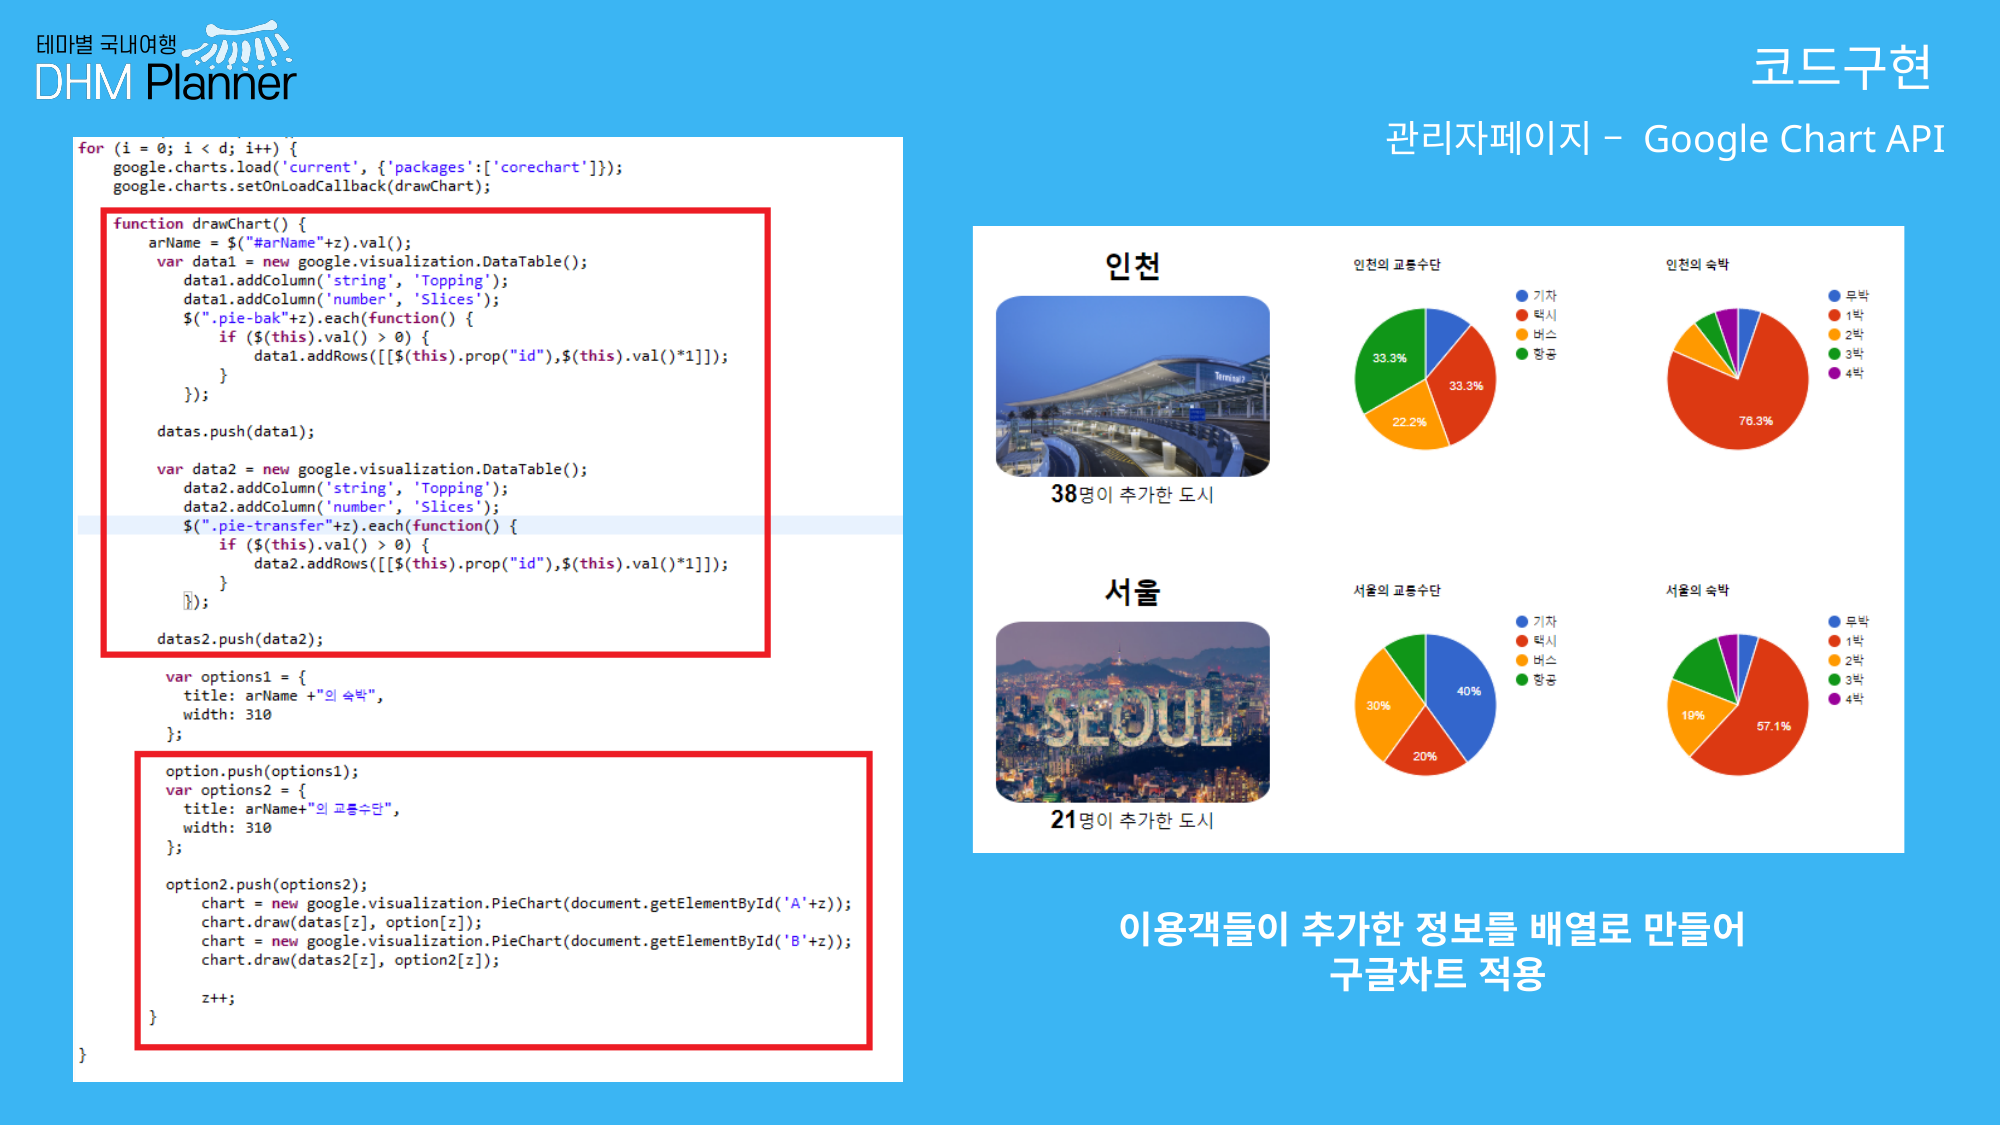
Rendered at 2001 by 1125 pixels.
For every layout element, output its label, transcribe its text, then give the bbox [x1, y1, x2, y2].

text_box 관리자페이지 – Google Chart API [1370, 107, 1961, 168]
picture [972, 226, 1905, 853]
picture [31, 13, 299, 121]
text_box 코드구현 [1735, 29, 1956, 105]
text_box 이용객들이 추가한 정보를 배열로 만들어 구글차트 적용 [972, 898, 1905, 1004]
picture [72, 137, 903, 1082]
